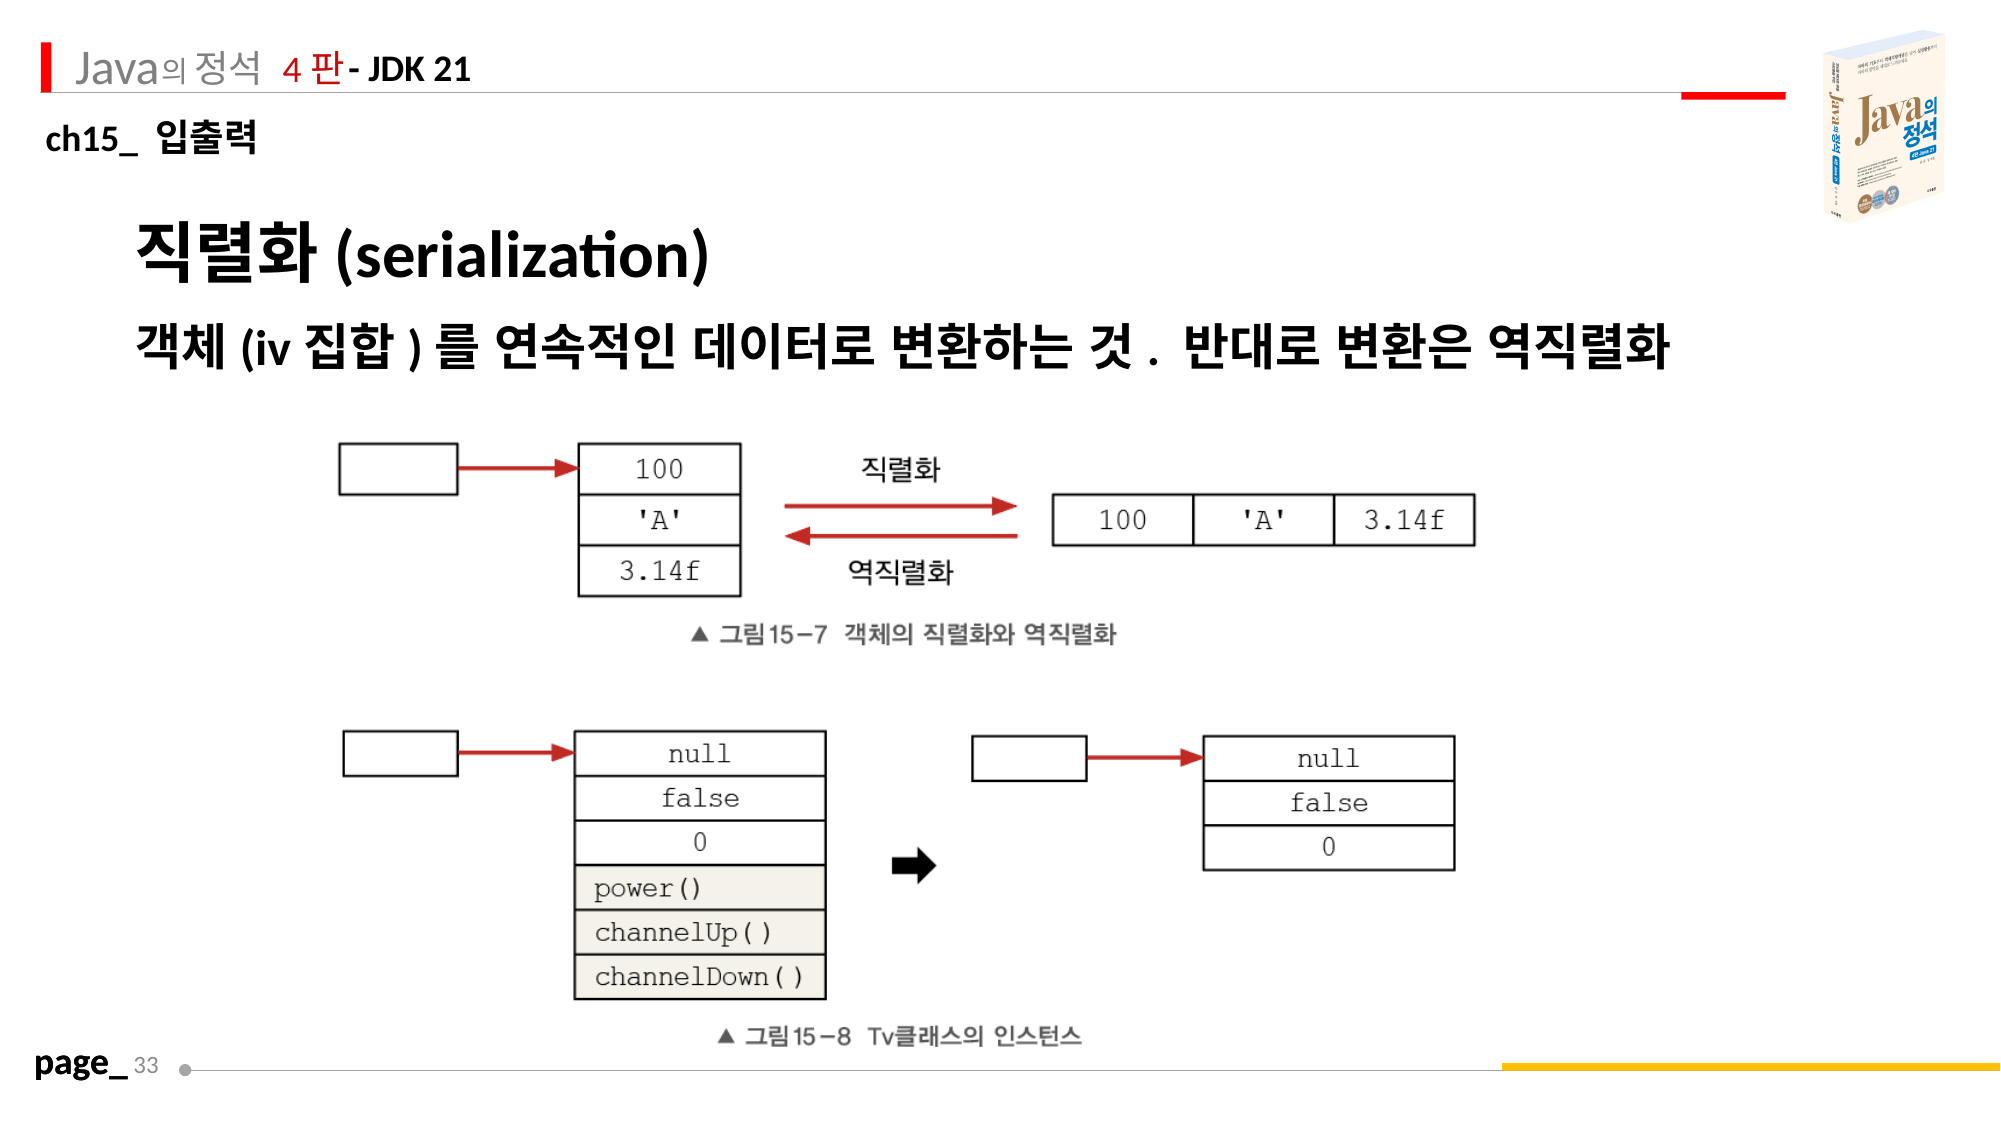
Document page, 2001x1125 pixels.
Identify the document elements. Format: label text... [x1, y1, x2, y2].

text_box 객체(iv집합)를 연속적인 데이터로 변환하는 것. 반대로 변환은 역직렬화 [121, 307, 1823, 383]
slide_number 33 [106, 1033, 174, 1094]
text_box 직렬화(serialization) [119, 203, 1841, 298]
picture [324, 711, 1472, 1061]
text_box page_ [19, 1030, 145, 1090]
picture [315, 407, 1503, 666]
picture [1819, 26, 1950, 228]
